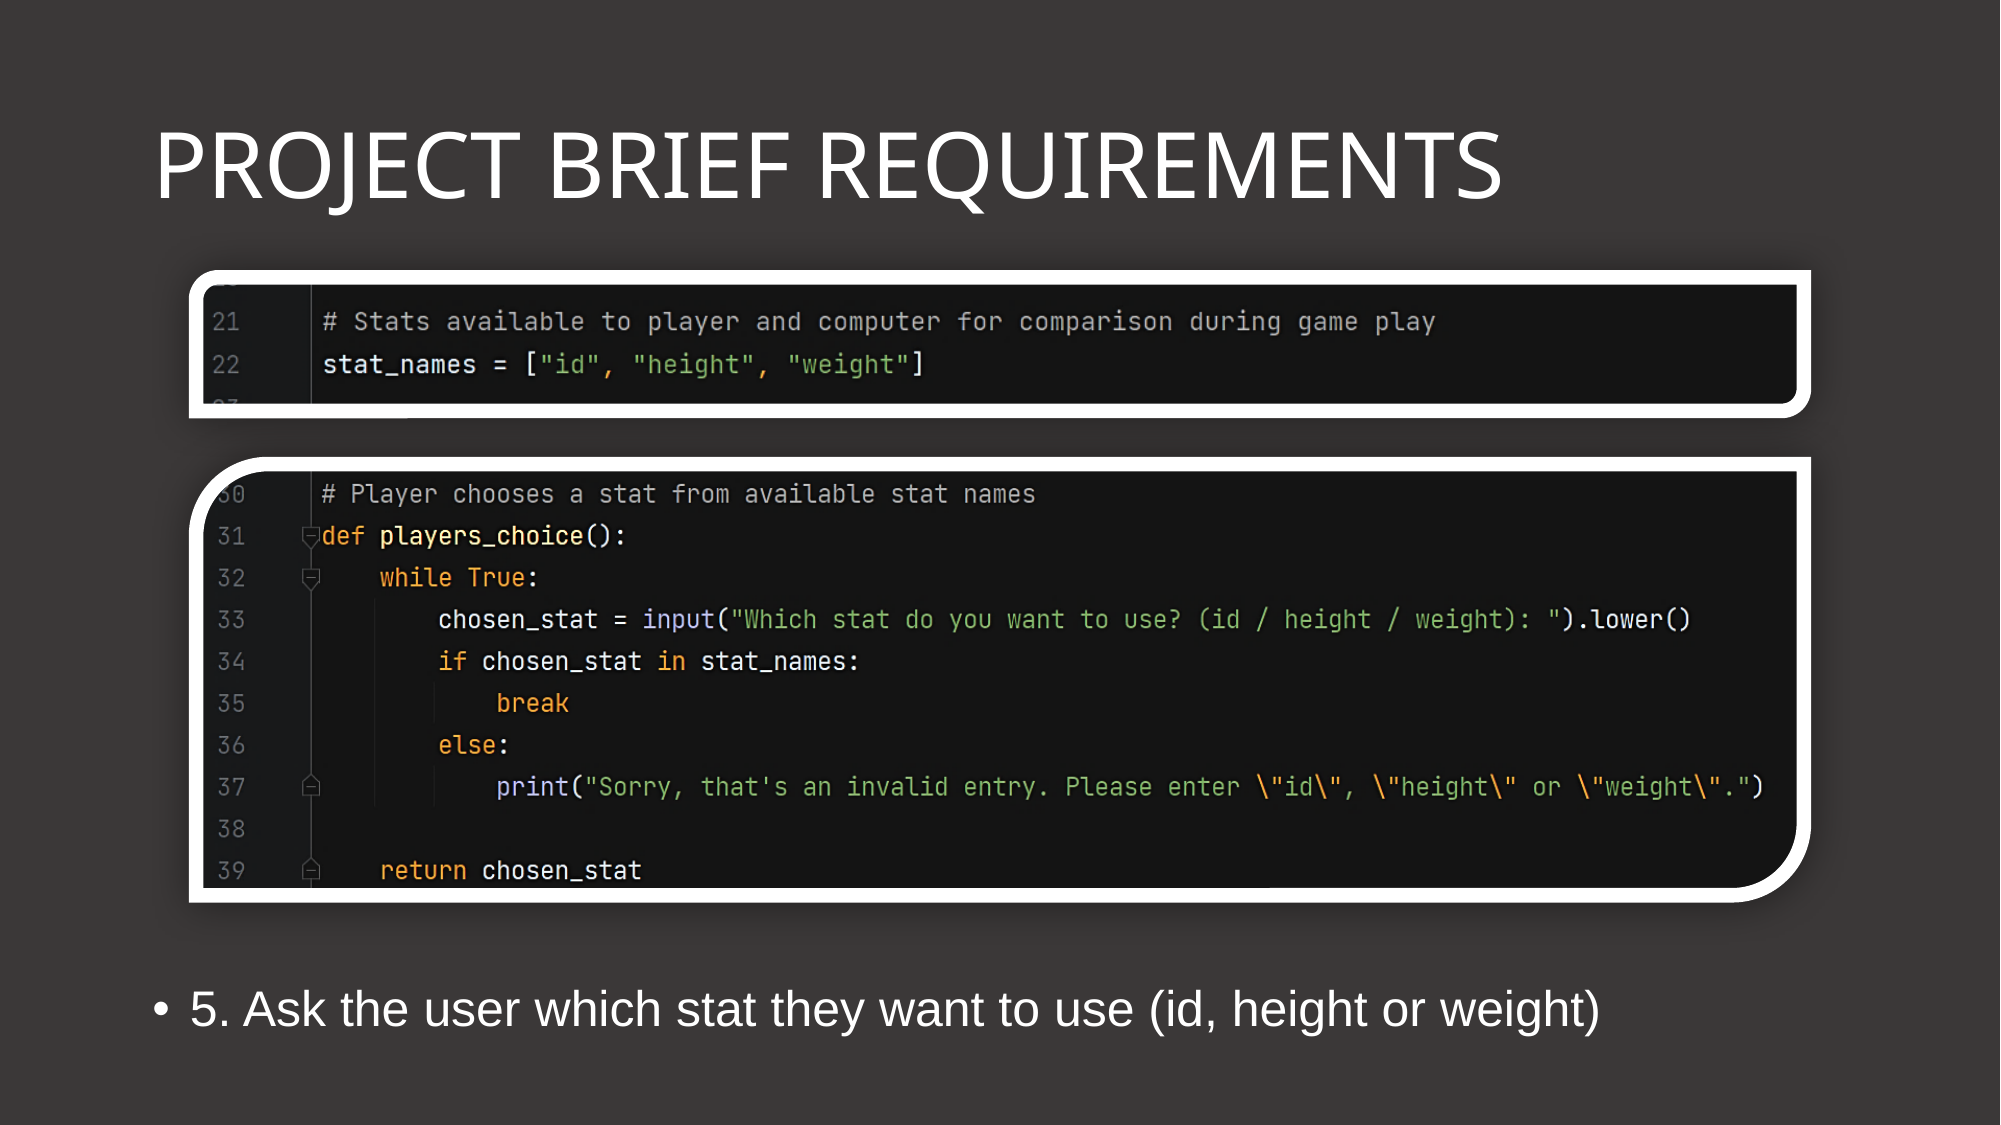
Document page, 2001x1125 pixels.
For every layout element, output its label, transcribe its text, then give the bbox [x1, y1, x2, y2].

list 5. Ask the user which stat they want to use (id, height or weight) [137, 895, 1863, 1066]
picture [196, 277, 1804, 411]
title PROJECT BRIEF REQUIREMENTS [137, 59, 1863, 278]
picture [196, 464, 1804, 896]
